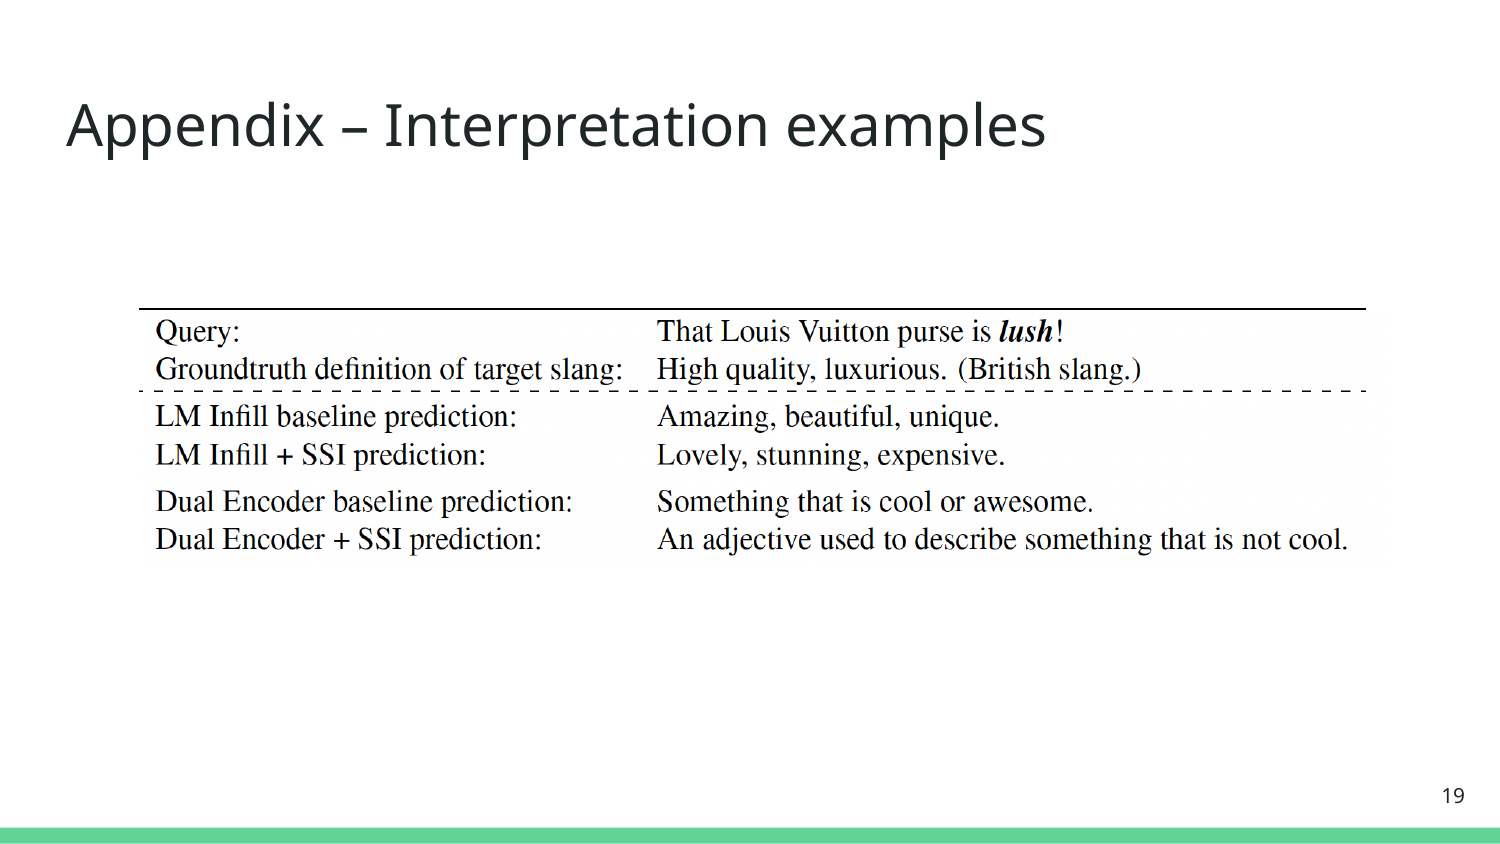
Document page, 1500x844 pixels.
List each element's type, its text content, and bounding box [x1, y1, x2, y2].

picture [138, 308, 1391, 567]
title Appendix – Interpretation examples [51, 72, 1449, 167]
slide_number 19 [1389, 764, 1480, 830]
